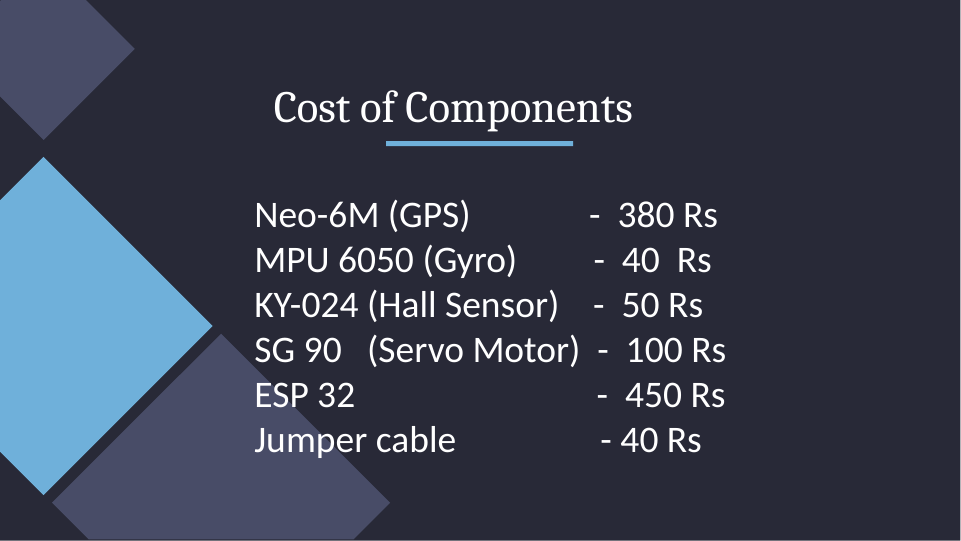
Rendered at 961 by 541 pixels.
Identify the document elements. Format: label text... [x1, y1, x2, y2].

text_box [0, 156, 391, 540]
text_box [0, 0, 961, 541]
text_box [386, 141, 574, 147]
title Cost of Components [271, 75, 689, 169]
text_box Neo-6M (GPS) - 380 Rs MPU 6050 (Gyro) - 40 Rs KY-024 (Hall Sensor) - 50 Rs SG 90 (Servo Motor) - 100 Rs ESP 32 - 450 Rs Jumper cable - 40 Rs [395, 182, 806, 467]
text_box [0, 0, 135, 140]
